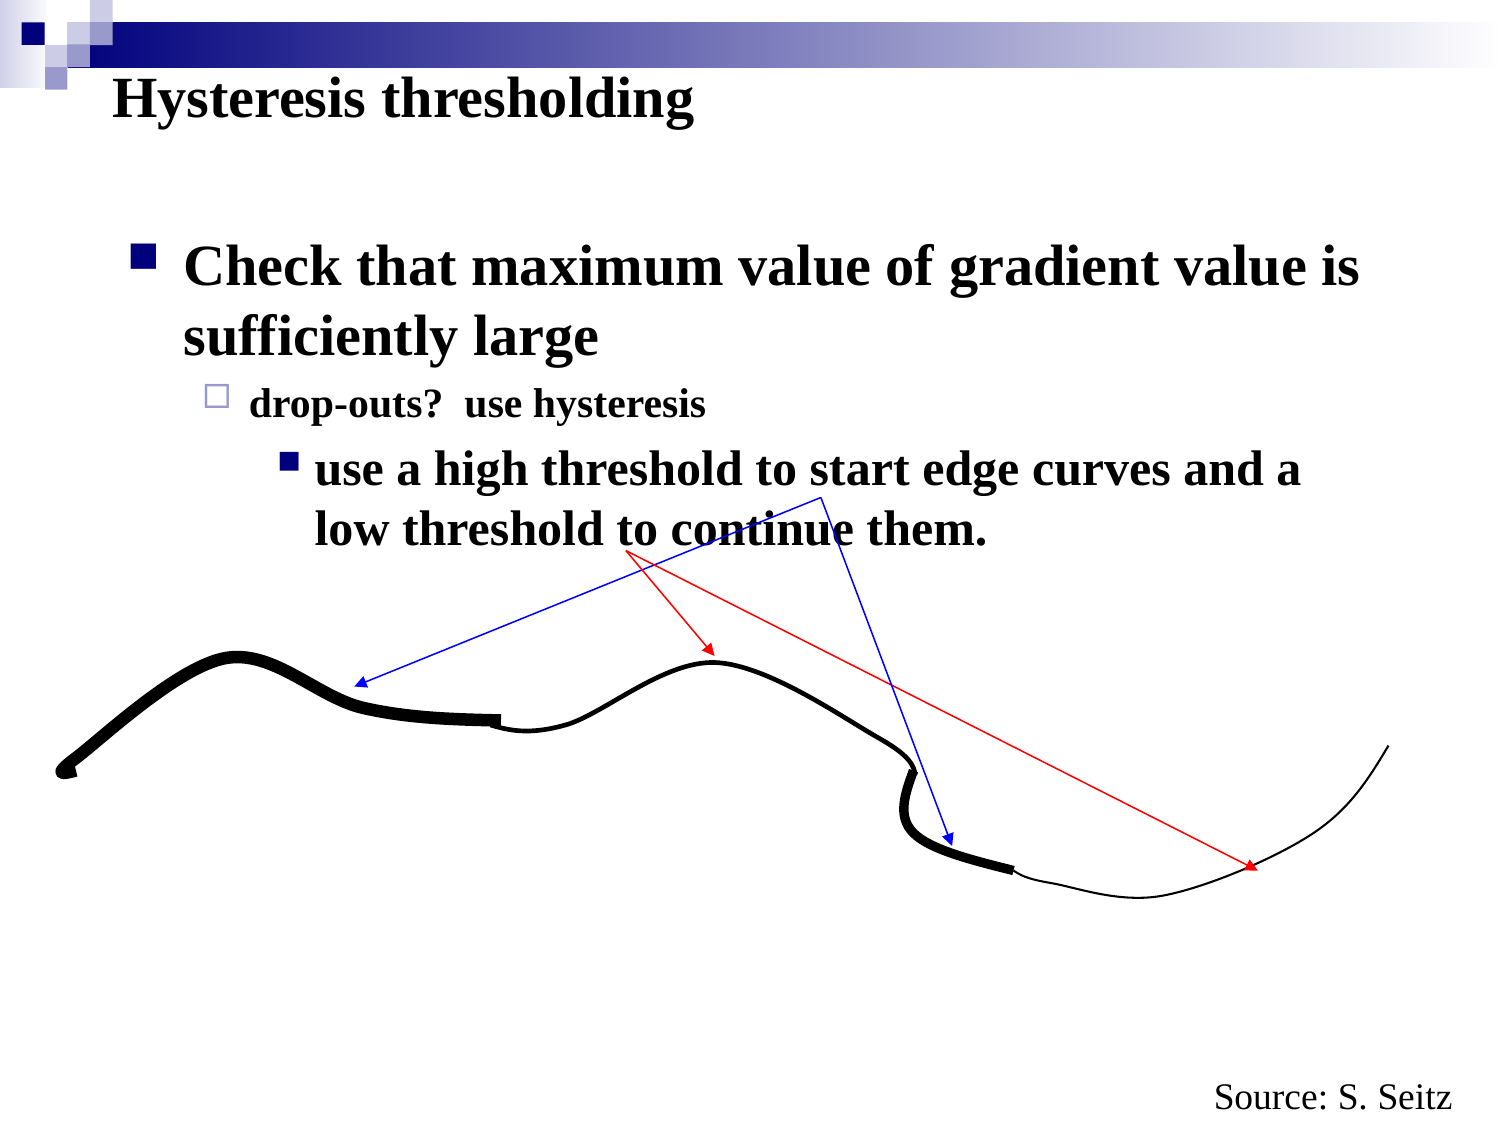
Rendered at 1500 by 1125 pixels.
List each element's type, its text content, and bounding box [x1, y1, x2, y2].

text_box [1031, 879, 1220, 898]
text_box [61, 657, 501, 773]
text_box [490, 698, 620, 741]
list Check that maximum value of gradient value is sufficiently large drop-outs? use hysteresis use a high threshold to start edge curves and a low threshold to continue them. [112, 219, 1388, 895]
text_box [1263, 745, 1389, 861]
title Hysteresis thresholding [97, 0, 1373, 188]
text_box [354, 497, 818, 687]
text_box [625, 550, 1259, 871]
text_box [820, 497, 953, 847]
text_box Source: S. Seitz [1198, 1064, 1500, 1125]
